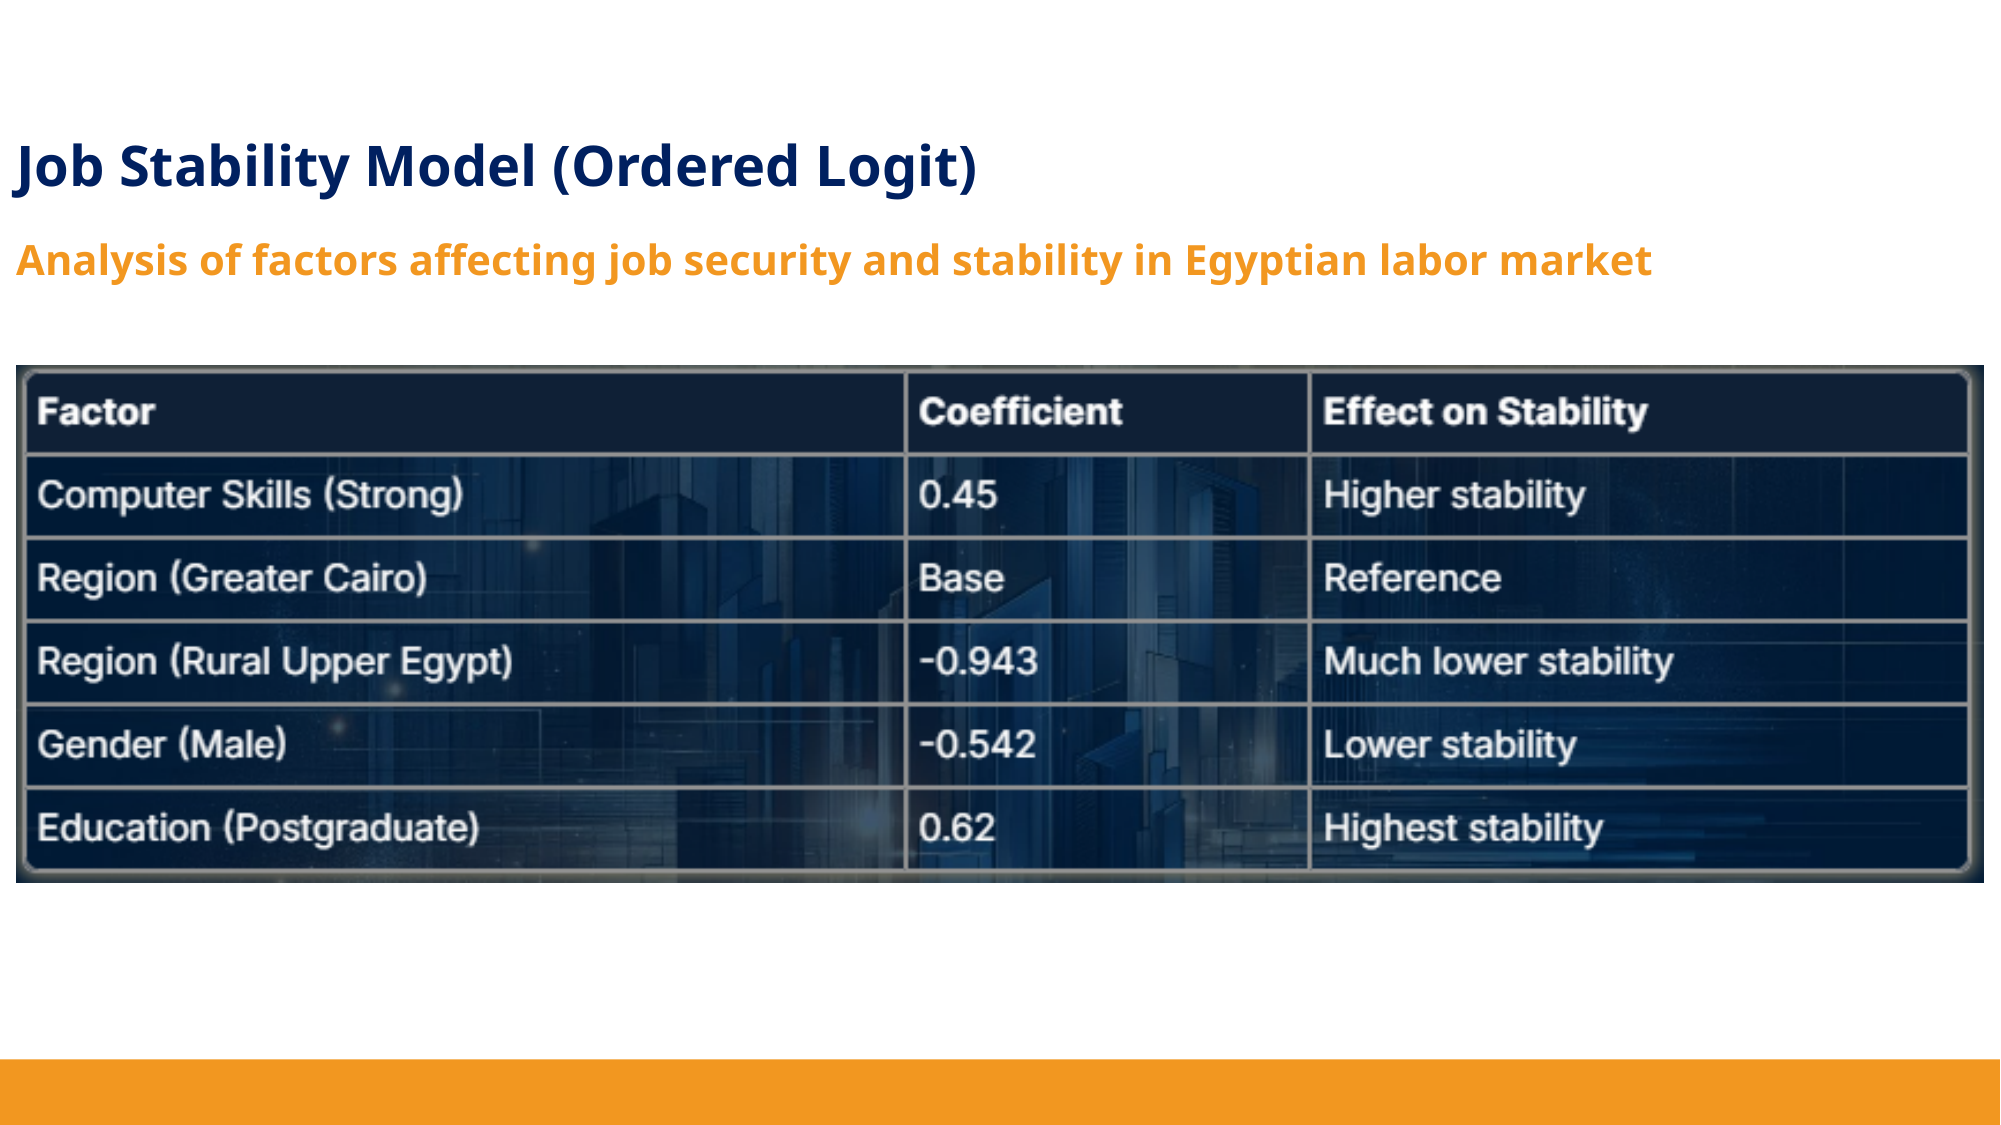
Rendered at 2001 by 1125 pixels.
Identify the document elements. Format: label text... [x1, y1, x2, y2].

text_box [0, 1059, 2000, 1125]
text_box Job Stability Model (Ordered Logit) [16, 103, 1352, 189]
picture [16, 365, 1984, 883]
text_box Analysis of factors affecting job security and stability in Egyptian labor market [16, 189, 1947, 284]
